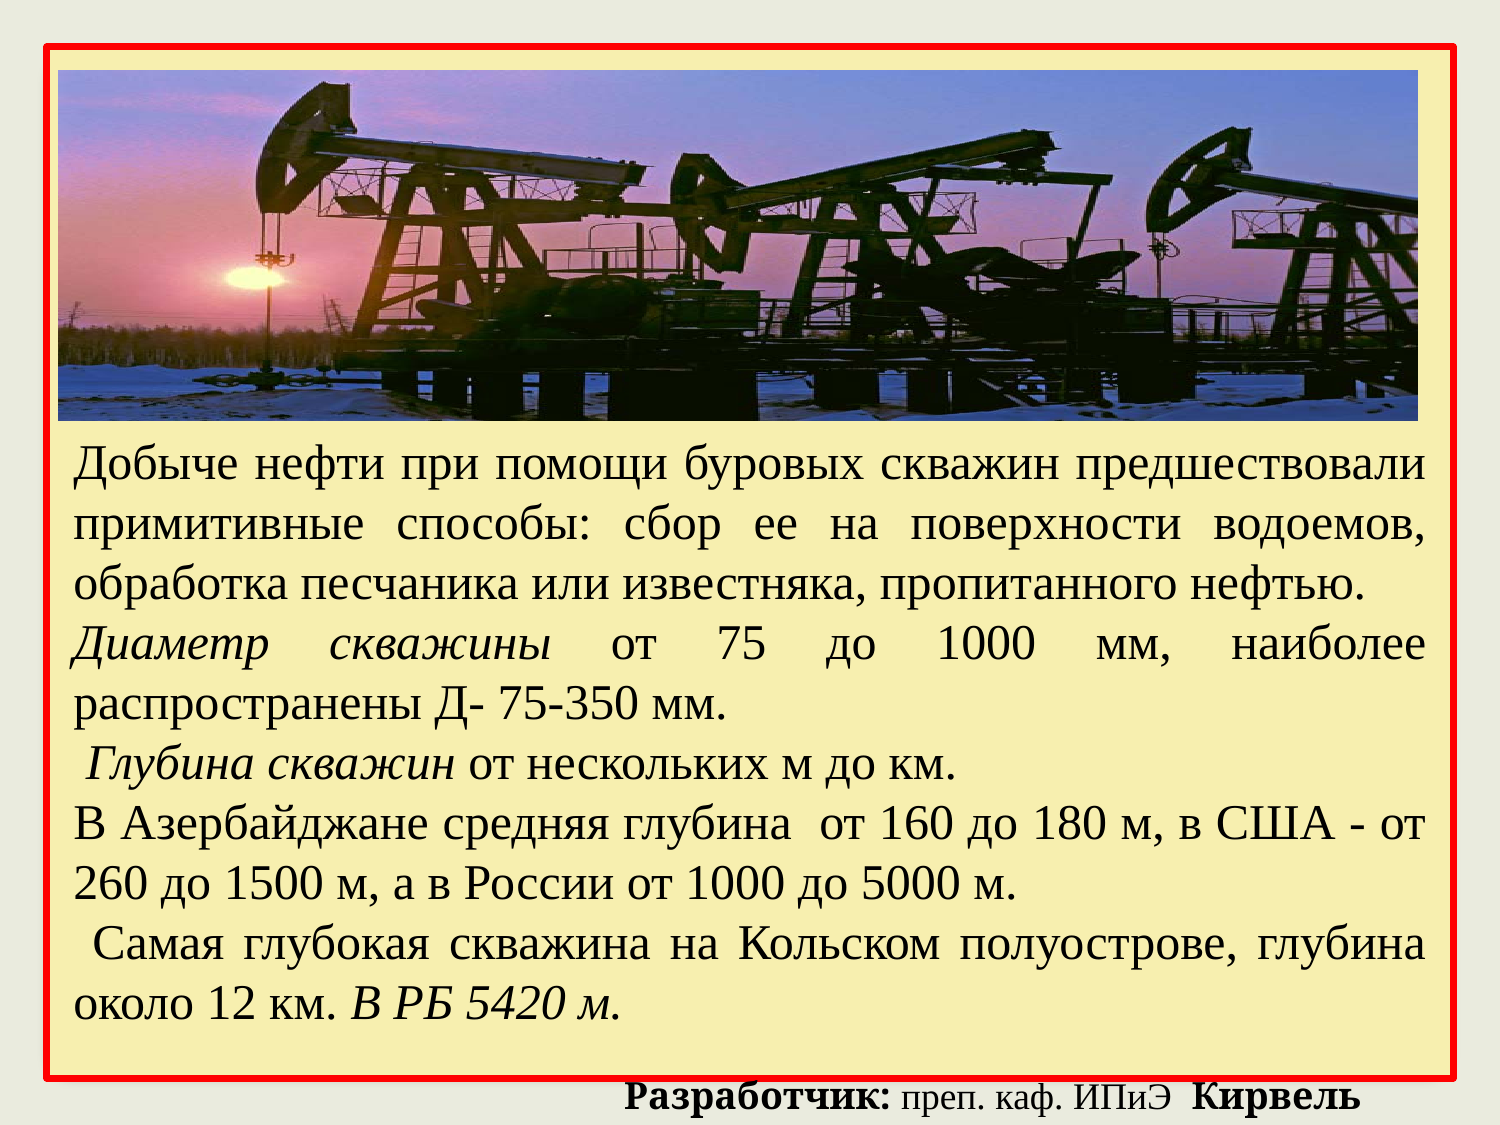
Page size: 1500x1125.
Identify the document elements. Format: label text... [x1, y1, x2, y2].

text_box Добыче нефти при помощи буровых скважин предшествовали примитивные способы: сбор ее на поверхности водоемов, обработка песчаника или известняка, пропитанного нефтью. Диаметр скважины от 75 до 1000 мм, наиболее распространены Д- 75-350 мм. Глубина скважин от нескольких м до км. В Азербайджане средняя глубина от 160 до 180 м, в США - от 260 до 1500 м, а в России от 1000 до 5000 м. Самая глубокая скважина на Кольском полуострове, глубина около 12 км. В РБ 5420 м. [58, 421, 1442, 1037]
text_box [43, 43, 1457, 1082]
text_box Разработчик: преп. каф. ИПиЭ Кирвель П.И. [609, 1064, 1443, 1125]
picture [58, 70, 1419, 422]
